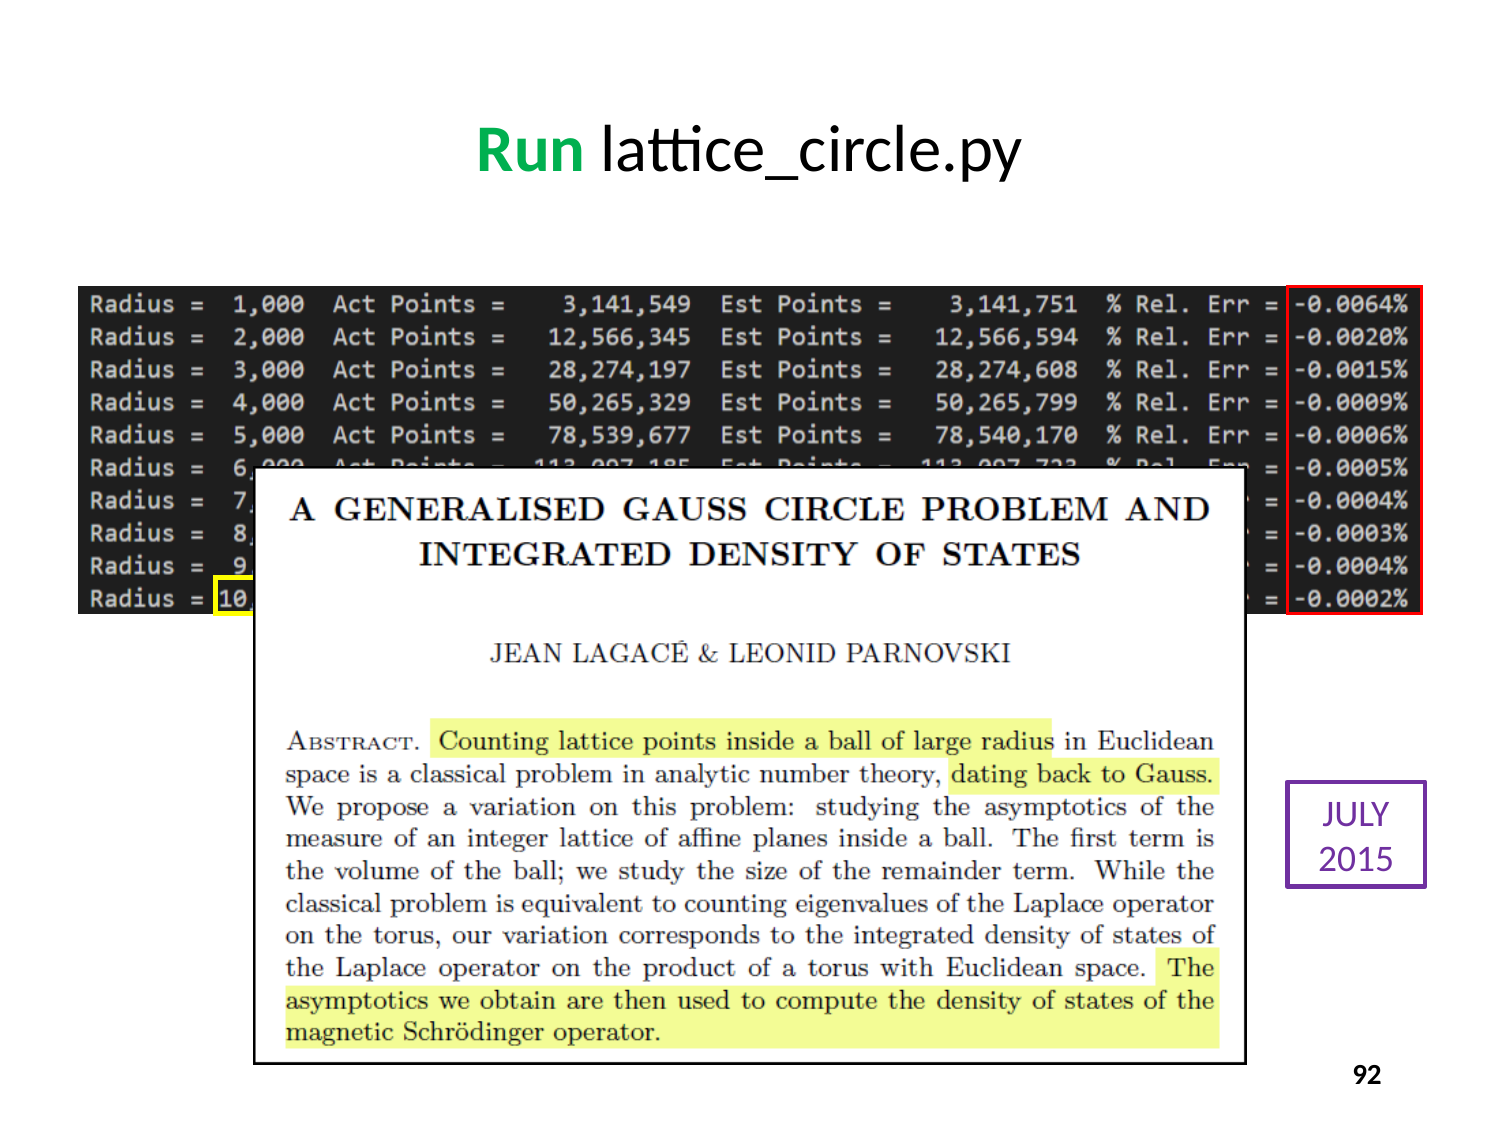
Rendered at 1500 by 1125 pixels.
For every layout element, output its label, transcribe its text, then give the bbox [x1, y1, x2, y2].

title Run lattice_circle.py [103, 59, 1397, 241]
text_box JULY 2015 [1287, 781, 1425, 887]
slide_number 92 [1059, 1042, 1397, 1103]
picture [77, 286, 1422, 1065]
